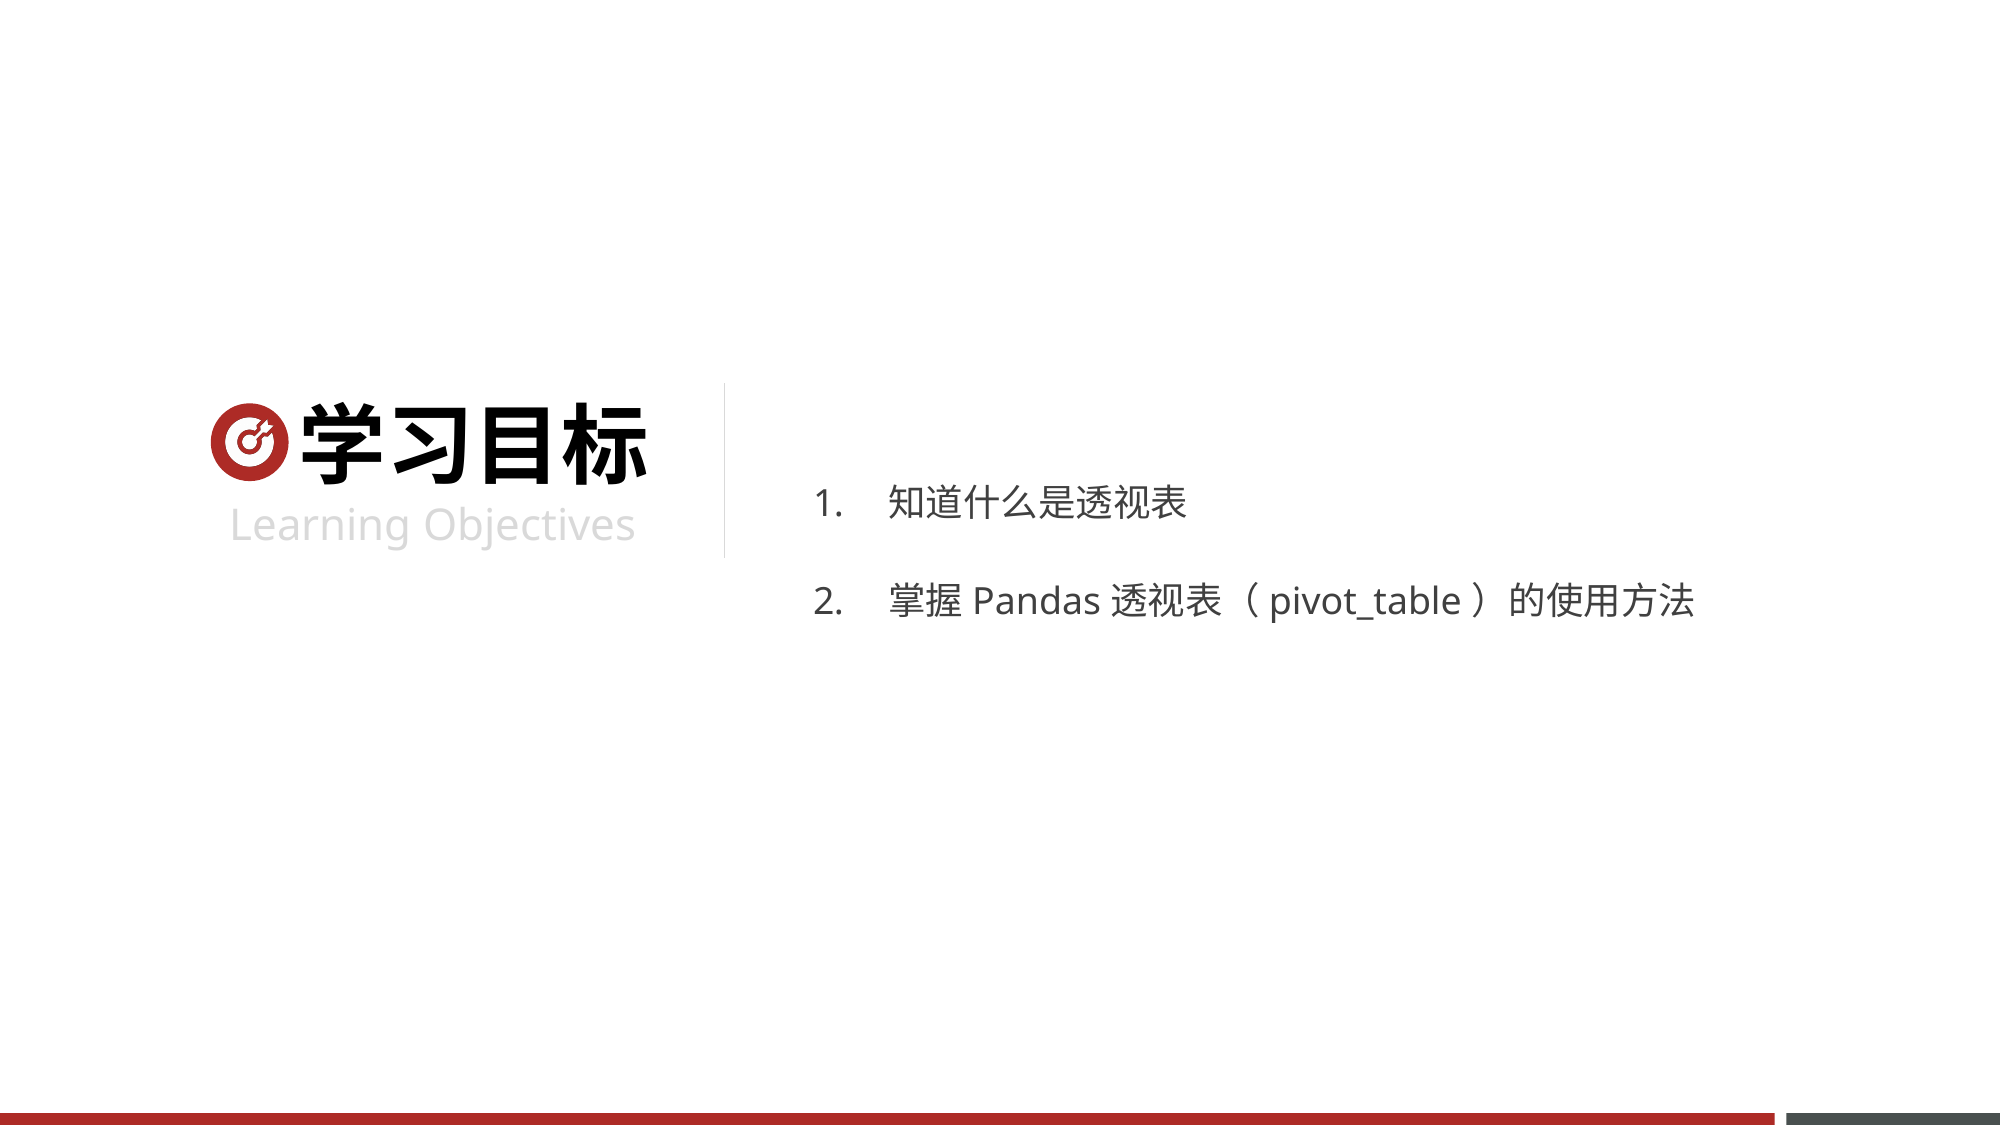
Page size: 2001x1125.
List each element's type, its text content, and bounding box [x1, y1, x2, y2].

picture [216, 408, 283, 476]
list 知道什么是透视表 掌握Pandas透视表（pivot_table）的使用方法 [798, 178, 1832, 975]
